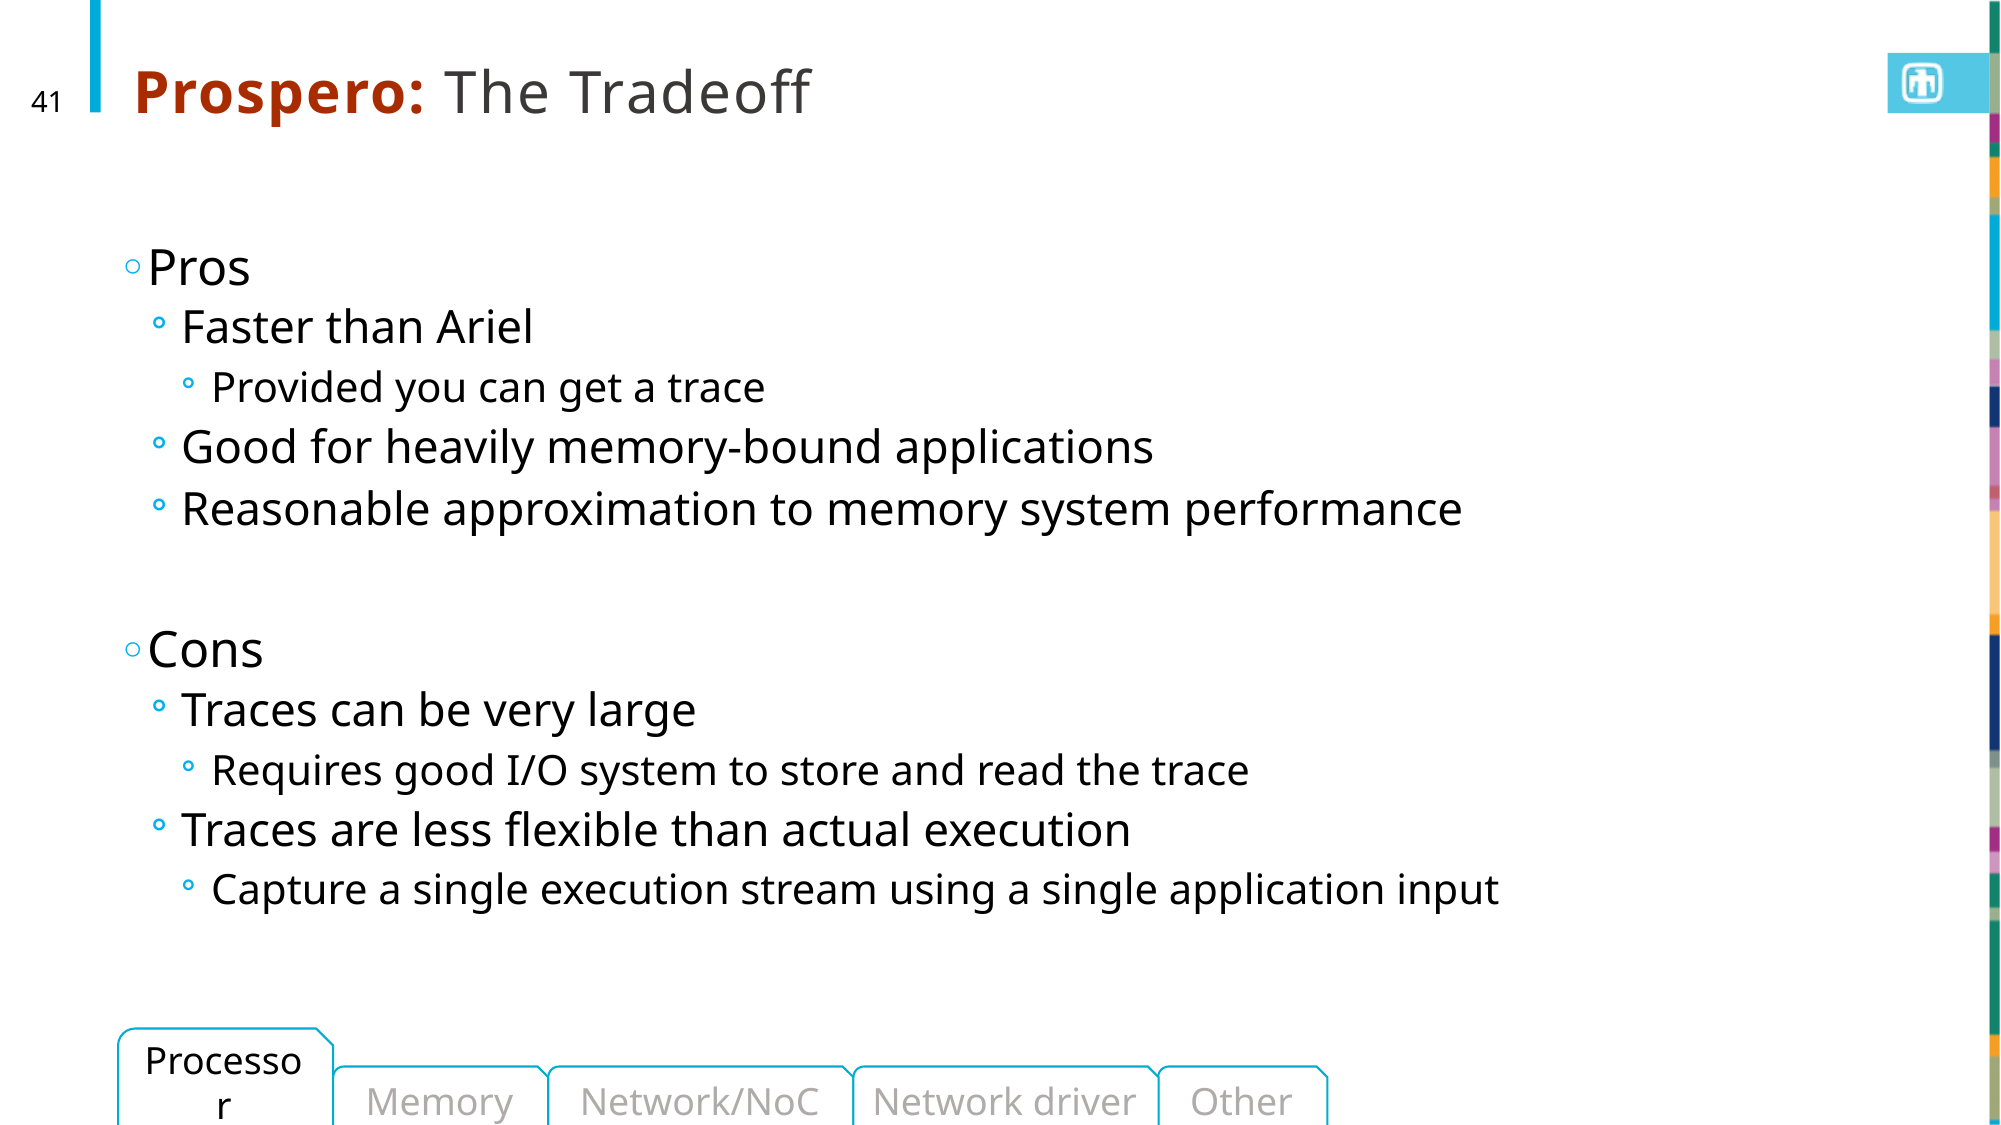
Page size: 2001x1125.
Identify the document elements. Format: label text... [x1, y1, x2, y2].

picture [1990, 330, 1999, 1120]
title Prospero: The Tradeoff [118, 39, 1769, 133]
picture [1990, 1, 1999, 215]
slide_number 41 [10, 73, 80, 133]
text_box Other [1157, 1065, 1329, 1125]
list Pros Faster than Ariel Provided you can get a trace Good for heavily memory-bound applications Reasonable approximation to memory system performance Cons Traces can be very large Requires good I/O system to store and read the trace Traces are less flexible than actual execution Capture a single execution stream using a single application input [118, 234, 1888, 1000]
text_box Network/NoC [547, 1065, 852, 1125]
text_box Processor [117, 1027, 335, 1125]
text_box Network driver [852, 1065, 1160, 1125]
text_box Memory [332, 1065, 547, 1125]
picture [1901, 62, 1944, 104]
